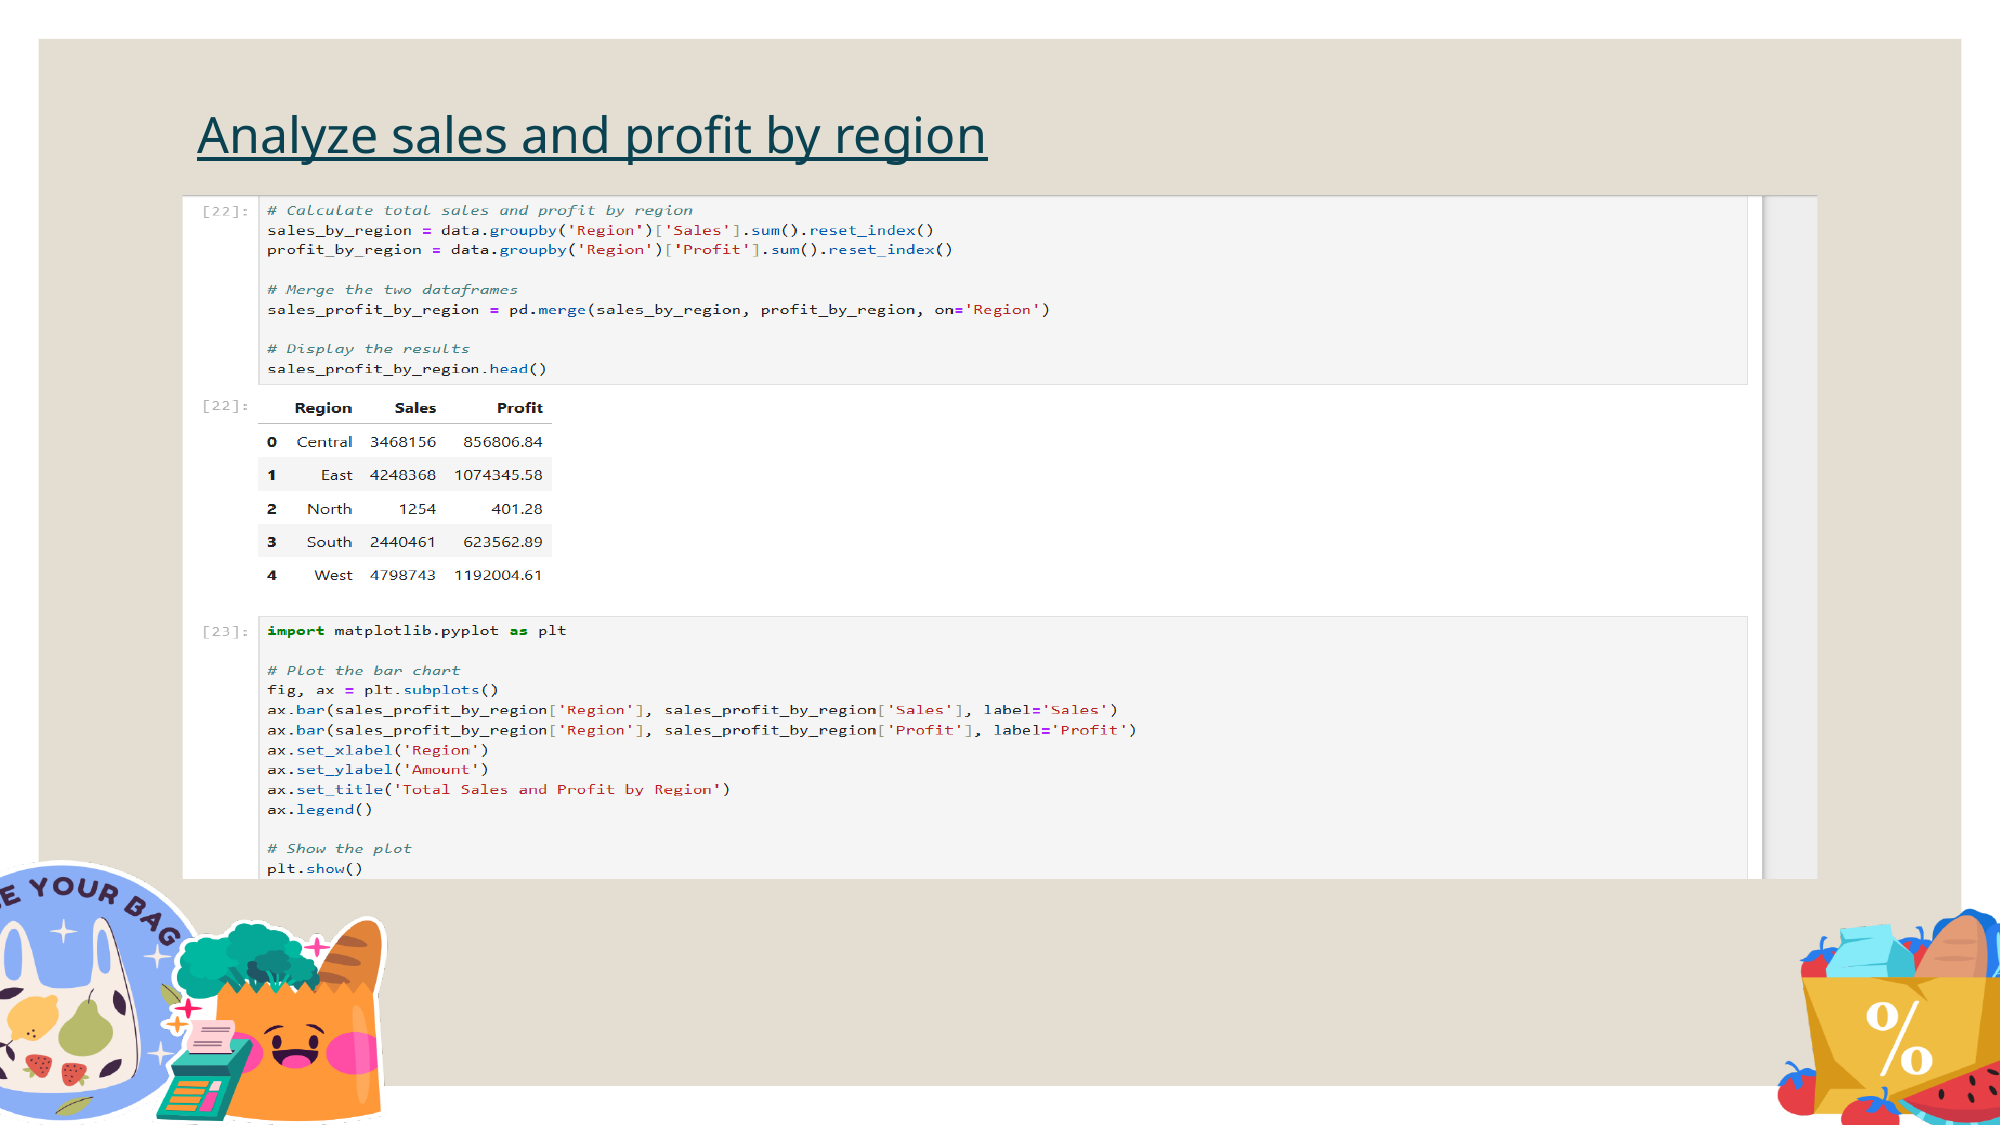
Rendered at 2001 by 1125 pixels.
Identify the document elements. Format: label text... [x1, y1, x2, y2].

text_box Analyze sales and profit by region [182, 96, 1016, 192]
picture [1753, 892, 2000, 1125]
picture [0, 195, 1818, 1125]
